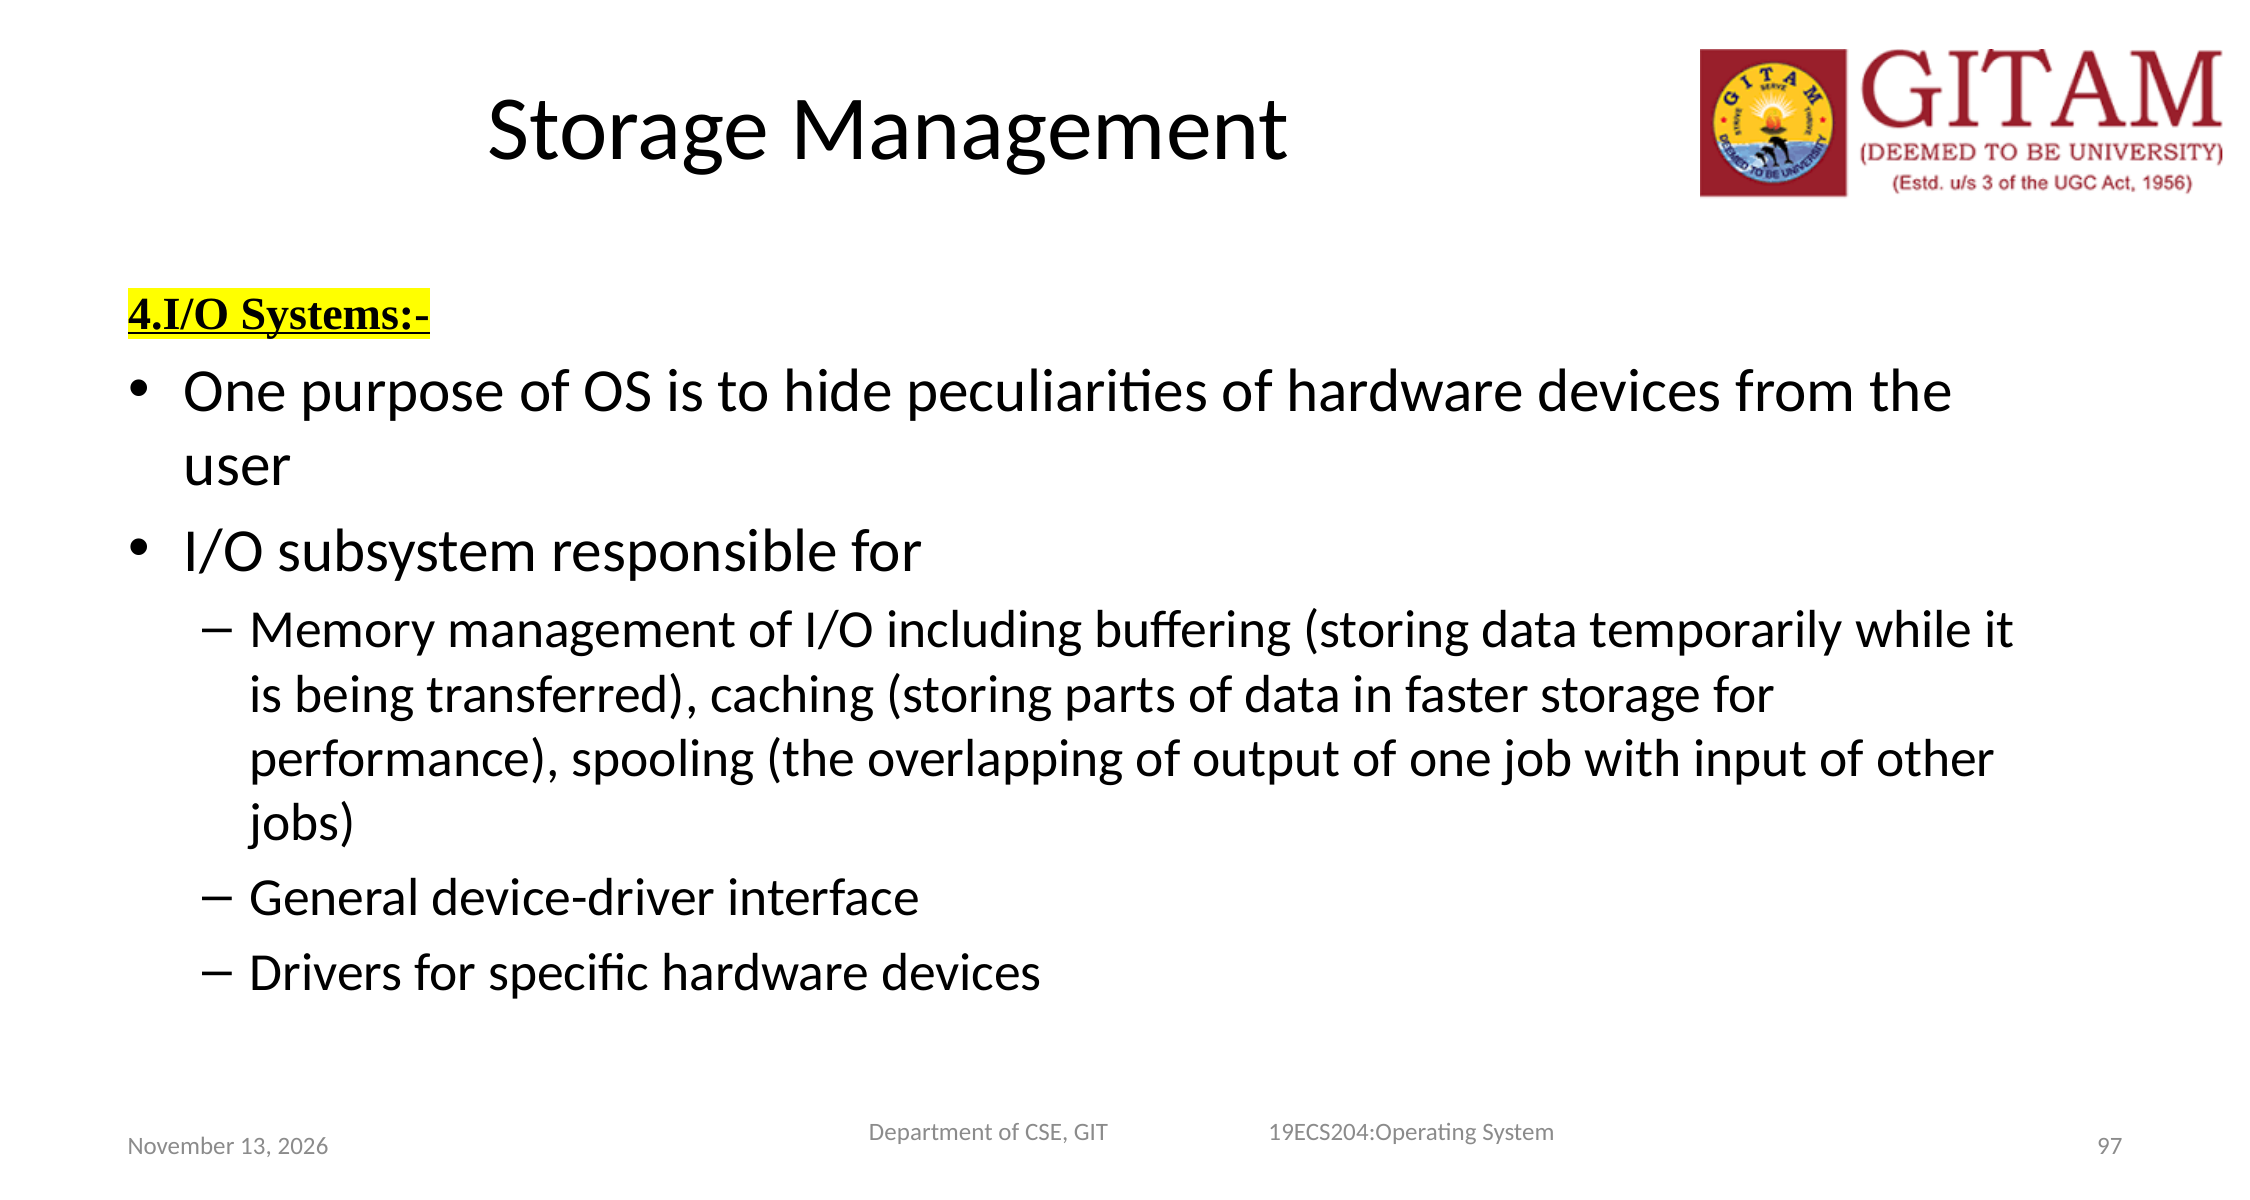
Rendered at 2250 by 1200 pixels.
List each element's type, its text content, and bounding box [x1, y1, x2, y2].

list 4.I/O Systems:- One purpose of OS is to hide peculiarities of hardware devices from the user I/O subsystem responsible for Memory management of I/O including buffering (storing data temporarily while it is being transferred), caching (storing parts of data in faster storage for performance), spooling (the overlapping of output of one job with input of other jobs) General device-driver interface Drivers for specific hardware devices [113, 248, 2038, 1013]
footer Department of CSE, GIT 19ECS204:Operating System [759, 1113, 1666, 1177]
picture [1699, 49, 2235, 201]
slide_number 97 [1612, 1112, 2138, 1177]
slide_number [112, 1112, 638, 1177]
title Storage Management [112, 48, 1666, 199]
